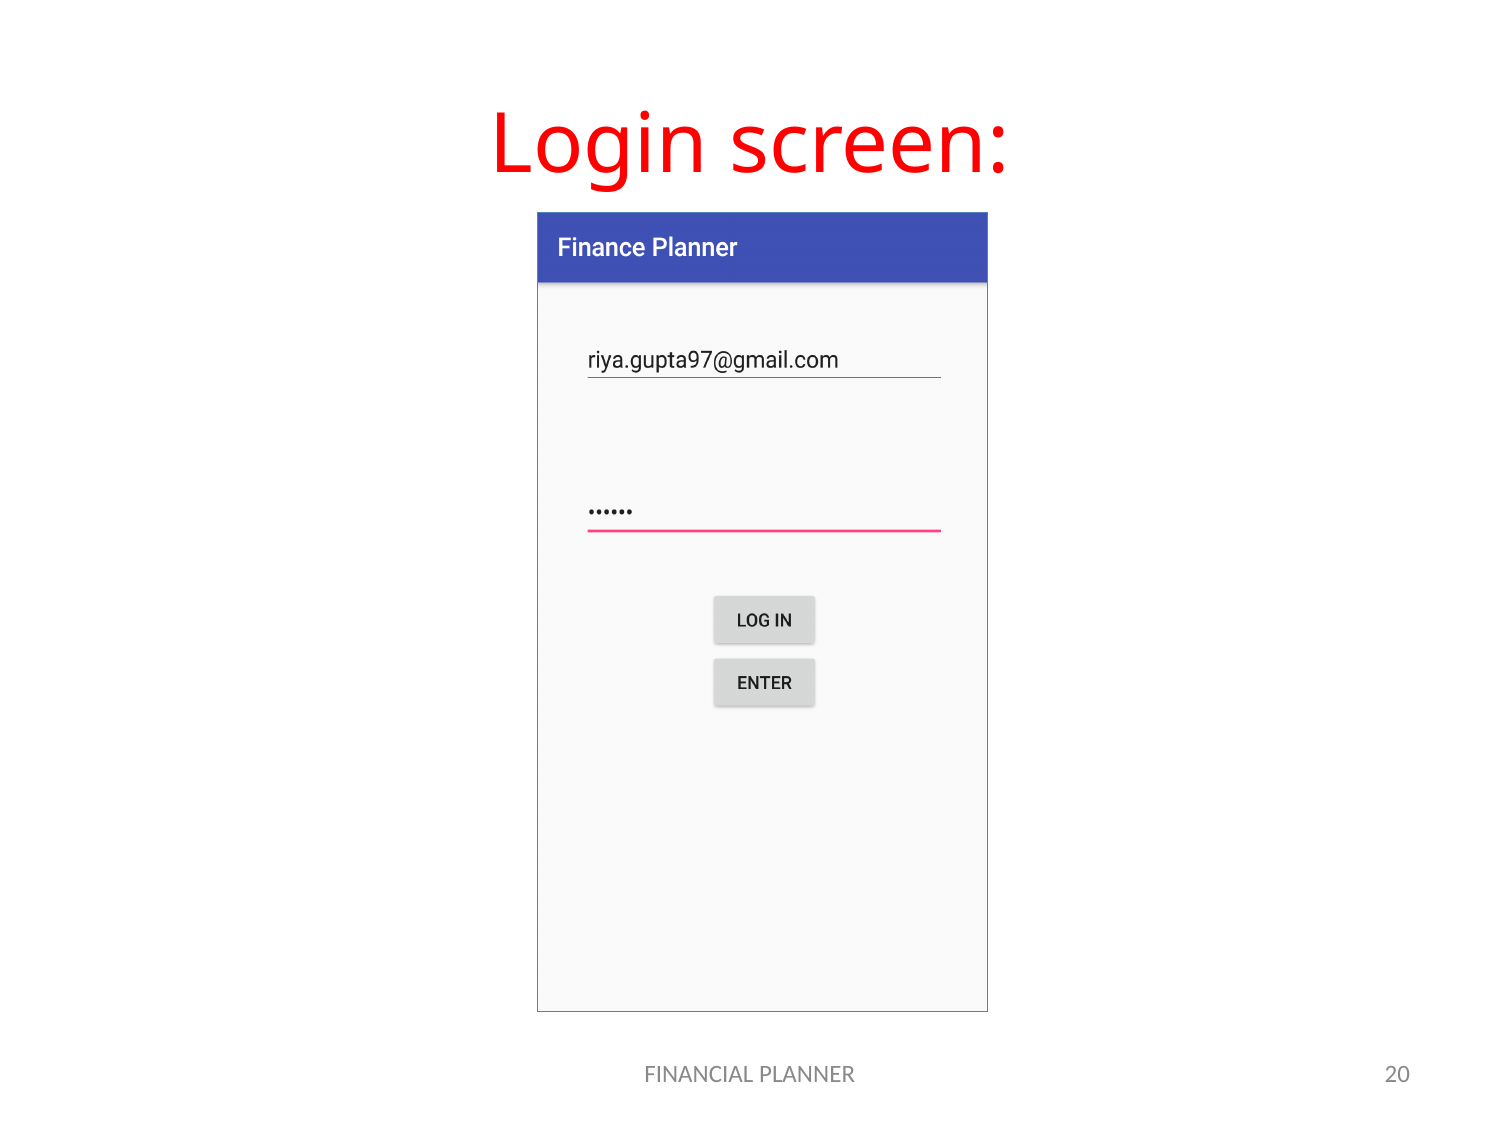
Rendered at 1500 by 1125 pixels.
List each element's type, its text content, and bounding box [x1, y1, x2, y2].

title Login screen: [75, 45, 1425, 233]
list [537, 212, 988, 1012]
slide_number 20 [1074, 1042, 1425, 1103]
footer FINANCIAL PLANNER [512, 1042, 988, 1103]
